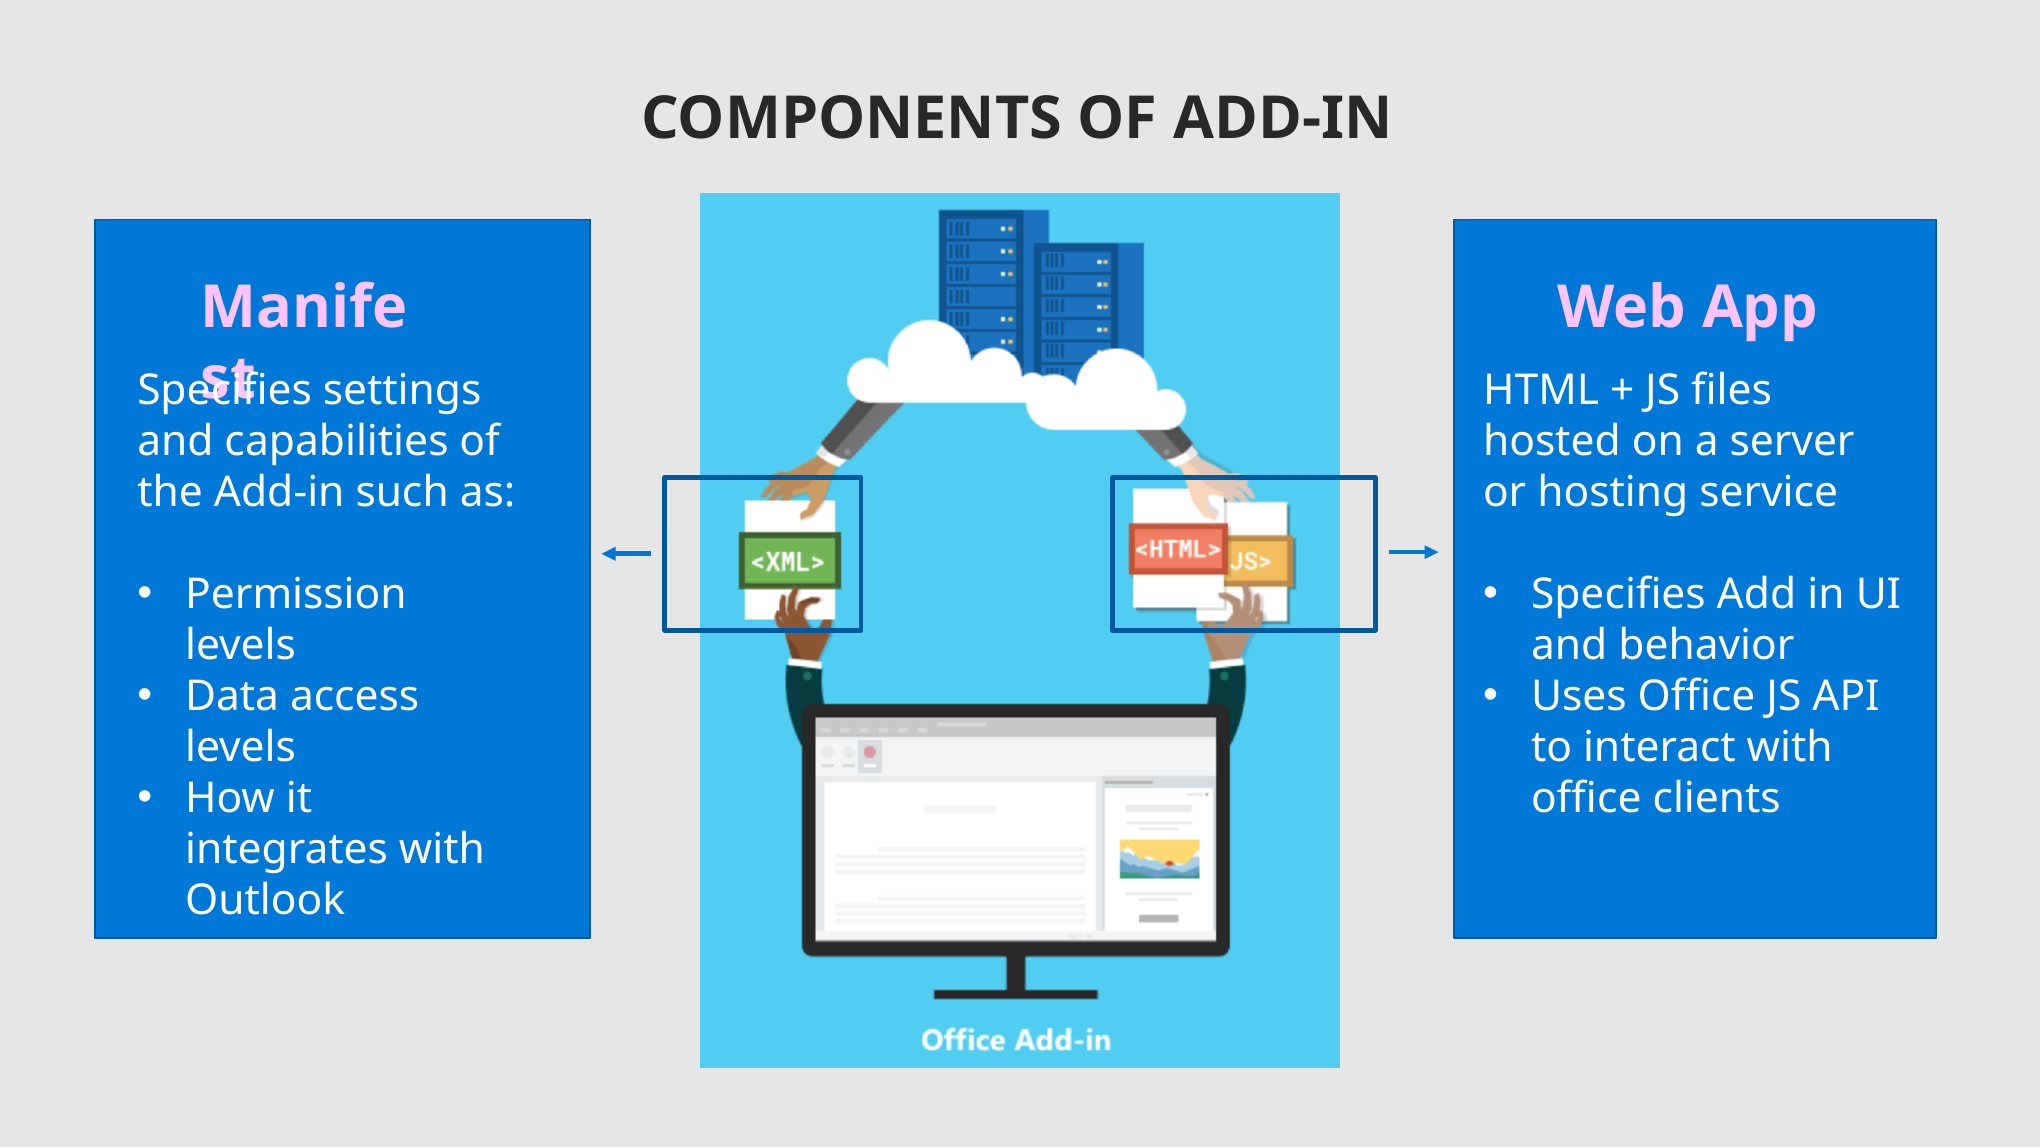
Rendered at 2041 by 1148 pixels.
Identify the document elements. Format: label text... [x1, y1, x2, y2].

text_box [94, 192, 1937, 1068]
text_box COMPONENTS OF ADD-IN [626, 72, 1648, 159]
